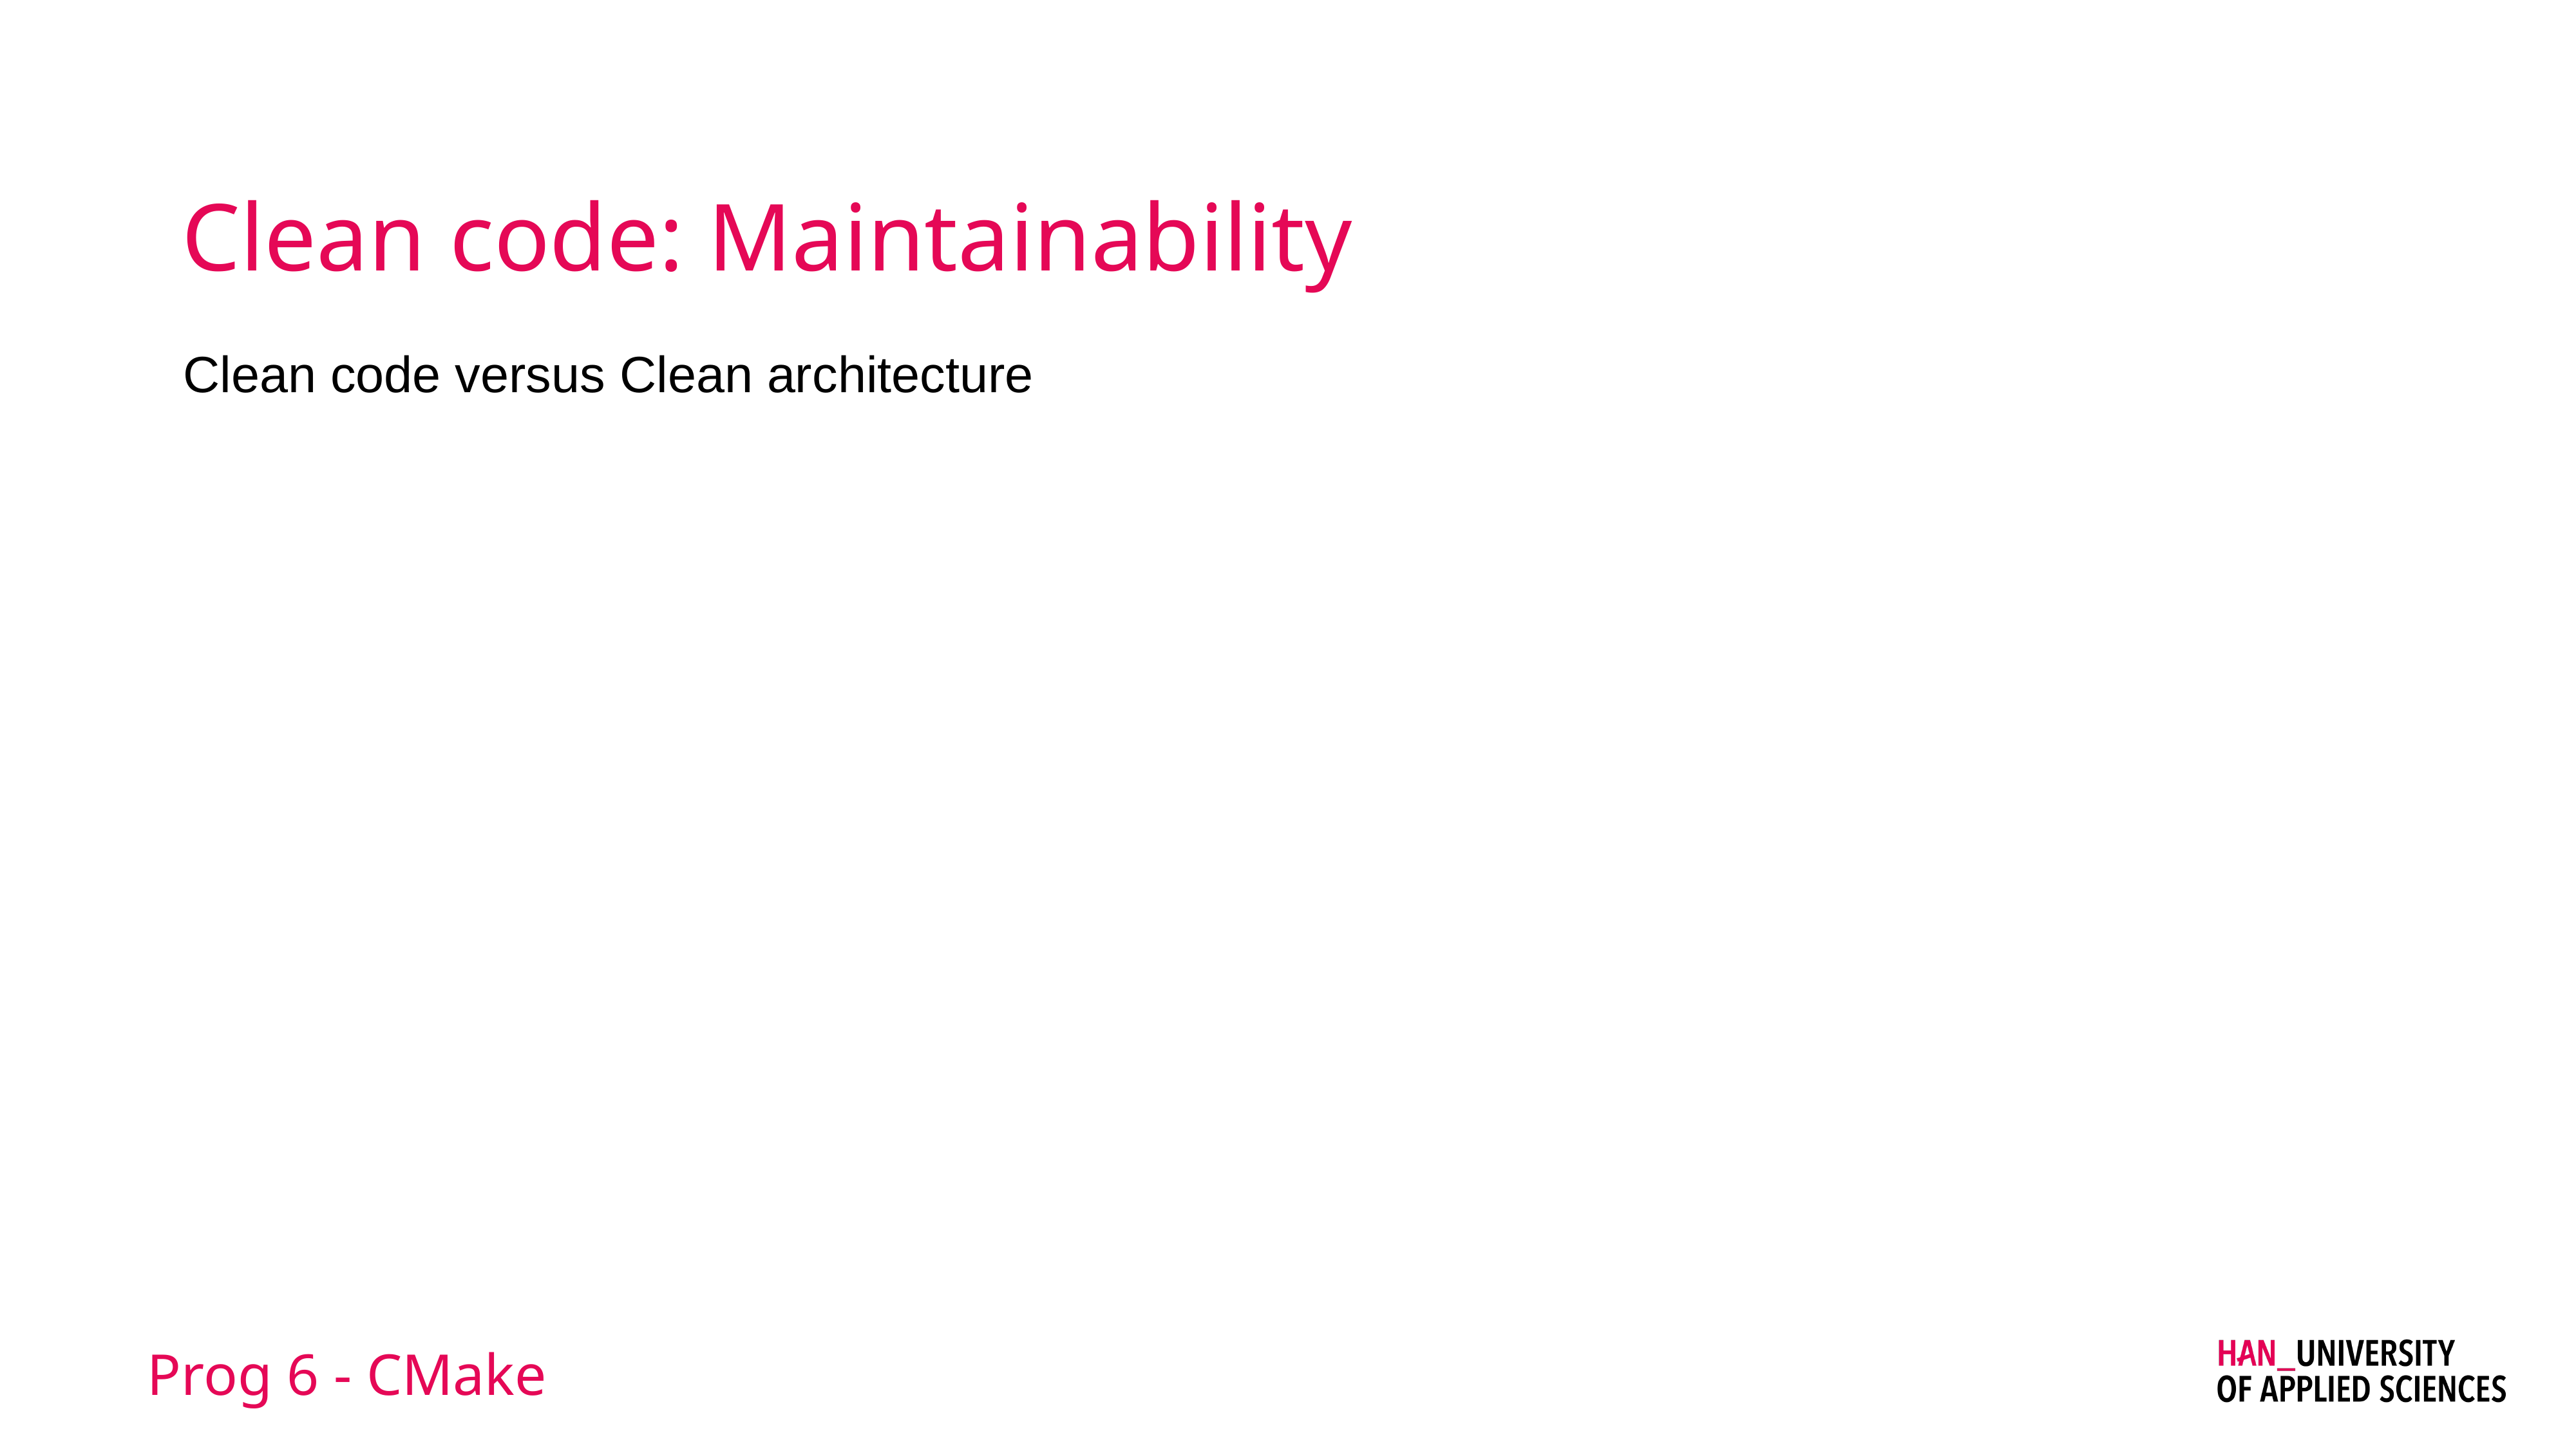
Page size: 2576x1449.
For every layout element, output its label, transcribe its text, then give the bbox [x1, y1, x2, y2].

list Clean code versus Clean architecture [178, 324, 2485, 1307]
picture [2209, 1313, 2540, 1449]
title Clean code: Maintainability [176, 77, 2400, 296]
